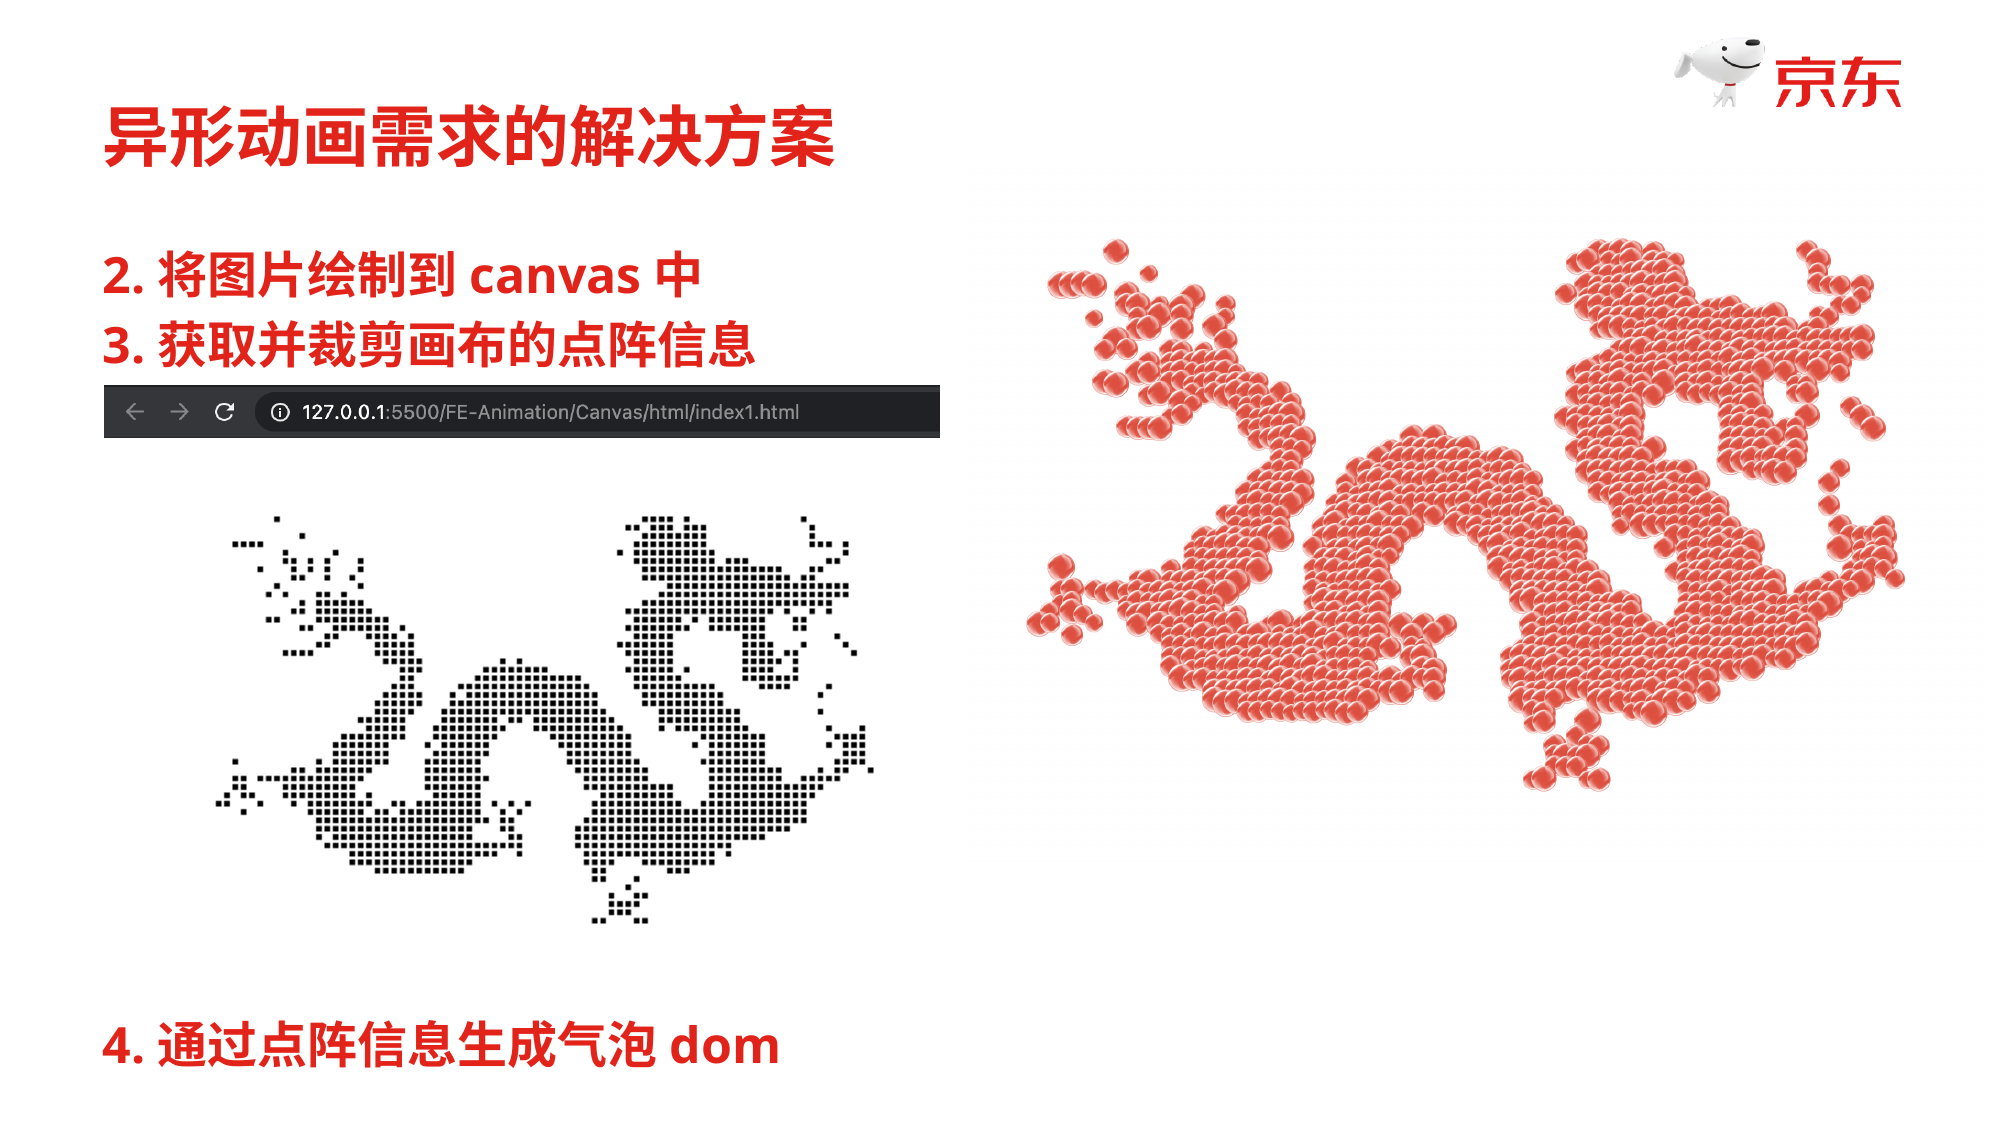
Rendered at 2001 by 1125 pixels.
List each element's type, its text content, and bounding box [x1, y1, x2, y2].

list 异形动画需求的解决方案 2.将图片绘制到canvas中 3.获取并裁剪画布的点阵信息 4.通过点阵信息生成气泡dom [87, 87, 1710, 200]
picture [964, 158, 1988, 862]
picture [104, 385, 940, 979]
picture [1674, 37, 1901, 107]
list [87, 1051, 238, 1095]
